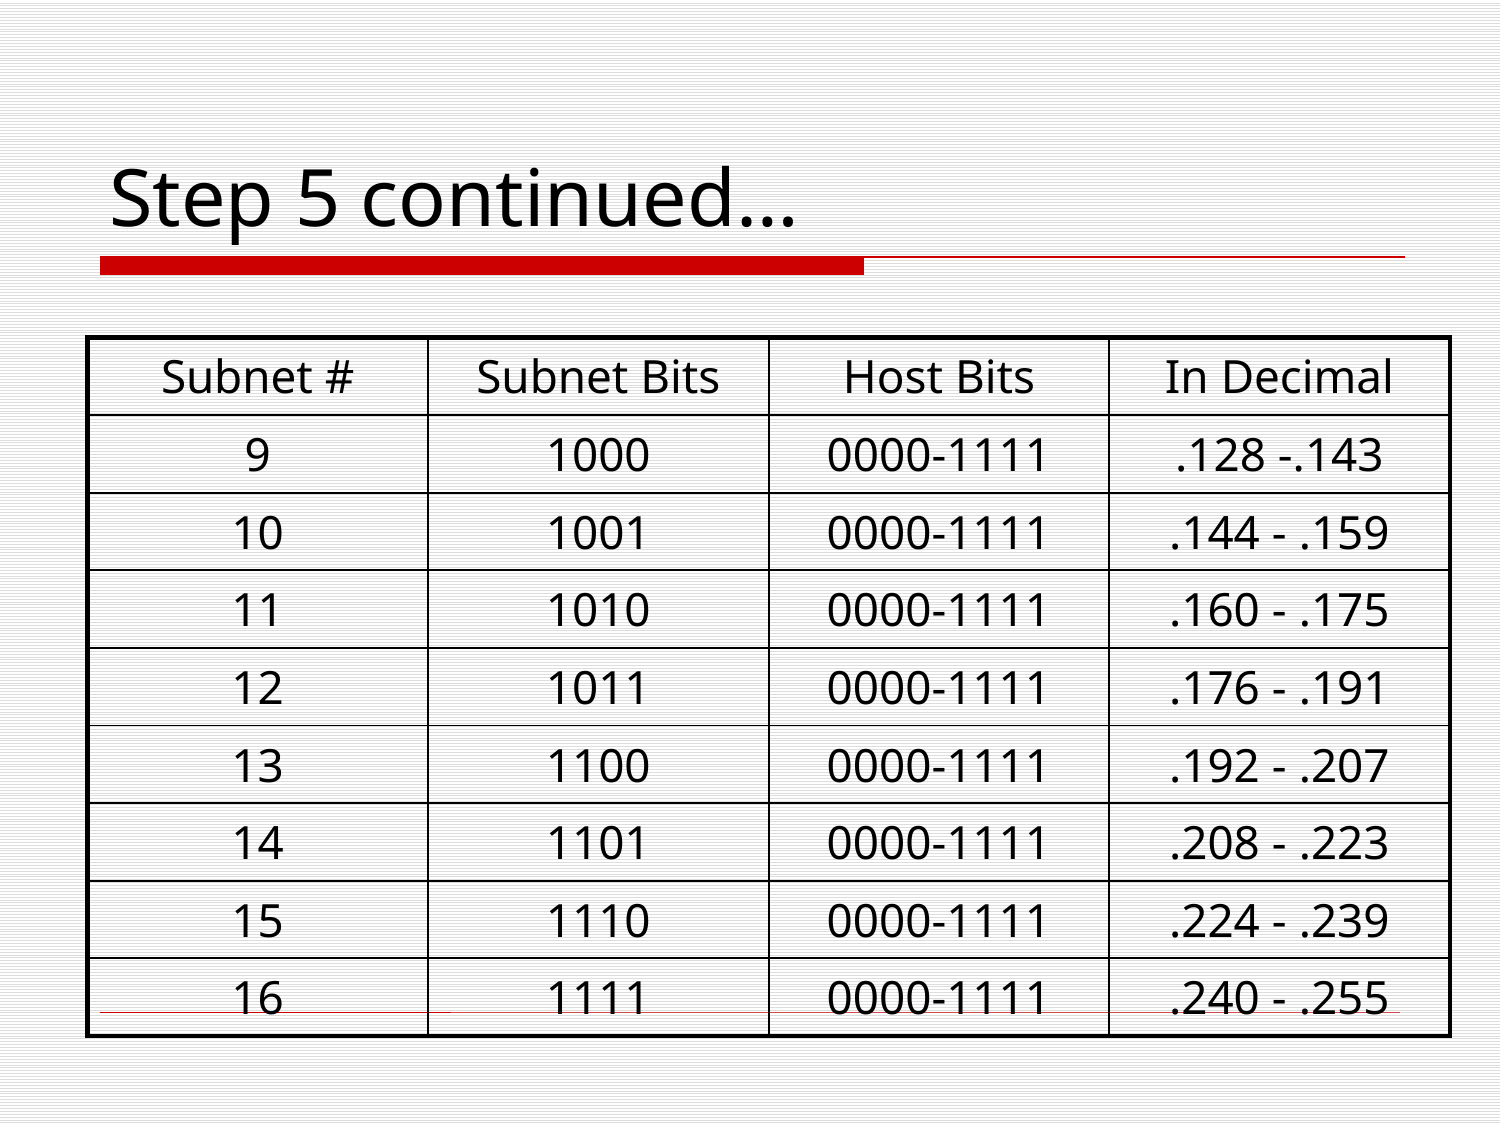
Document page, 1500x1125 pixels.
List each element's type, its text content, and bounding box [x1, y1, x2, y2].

table_cell .224 - .239 [1110, 882, 1448, 957]
table_cell 9 [90, 416, 427, 492]
table_cell 1000 [429, 416, 768, 492]
table_cell 1110 [429, 882, 768, 957]
table_cell .240 - .255 [1110, 959, 1448, 1034]
table_cell 0000-1111 [770, 804, 1108, 880]
table_cell .144 - .159 [1110, 494, 1448, 569]
table_cell 0000-1111 [770, 494, 1108, 569]
table_header Host Bits [770, 340, 1108, 414]
table_header In Decimal [1110, 340, 1448, 414]
table_cell .176 - .191 [1110, 649, 1448, 725]
table_cell 15 [90, 882, 427, 957]
table_cell .192 - .207 [1110, 726, 1448, 802]
table_cell 0000-1111 [770, 649, 1108, 725]
table_cell 13 [90, 726, 427, 802]
table_cell 1111 [429, 959, 768, 1034]
table_cell 1101 [429, 804, 768, 880]
table_cell .128 -.143 [1110, 416, 1448, 492]
table_cell 1100 [429, 726, 768, 802]
table_cell 16 [90, 959, 427, 1034]
table_cell 11 [90, 571, 427, 647]
table_cell 10 [90, 494, 427, 569]
table_cell 0000-1111 [770, 726, 1108, 802]
table_cell 12 [90, 649, 427, 725]
table_cell 14 [90, 804, 427, 880]
table_cell .160 - .175 [1110, 571, 1448, 647]
table_cell 0000-1111 [770, 959, 1108, 1034]
table_cell 0000-1111 [770, 571, 1108, 647]
table_cell 0000-1111 [770, 416, 1108, 492]
table_cell 1001 [429, 494, 768, 569]
table_cell .208 - .223 [1110, 804, 1448, 880]
table_header Subnet Bits [429, 340, 768, 414]
title Step 5 continued… [94, 50, 1407, 250]
table_cell 1011 [429, 649, 768, 725]
table_cell 0000-1111 [770, 882, 1108, 957]
table_header Subnet # [90, 340, 427, 414]
table_cell 1010 [429, 571, 768, 647]
